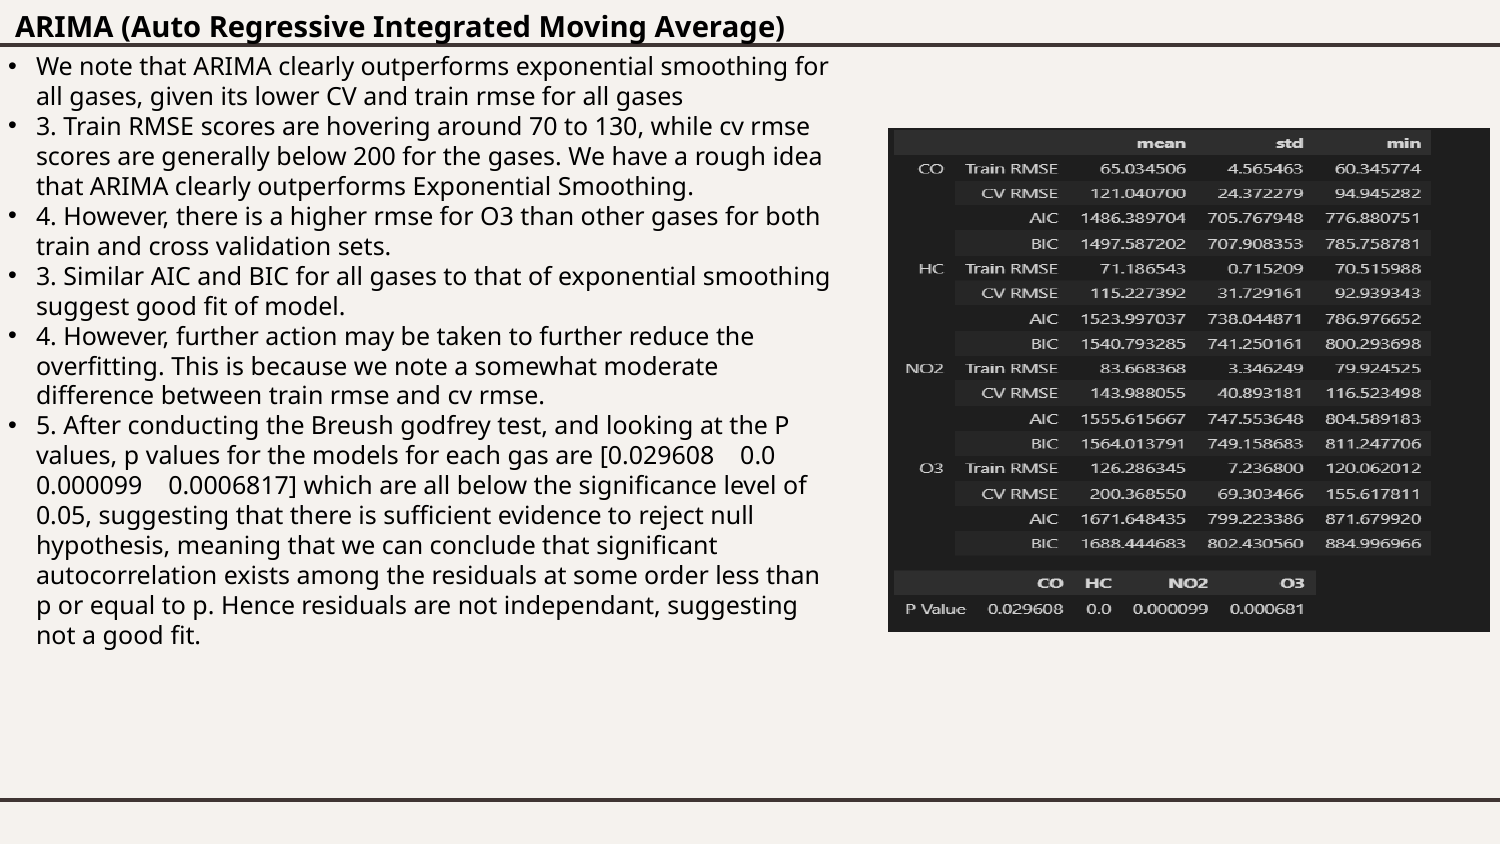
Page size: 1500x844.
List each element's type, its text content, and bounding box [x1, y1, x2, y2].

title ARIMA (Auto Regressive Integrated Moving Average) [0, 7, 1400, 79]
text_box We note that ARIMA clearly outperforms exponential smoothing for all gases, given its lower CV and train rmse for all gases 3. Train RMSE scores are hovering around 70 to 130, while cv rmse scores are generally below 200 for the gases. We have a rough idea that ARIMA clearly outperforms Exponential Smoothing. 4. However, there is a higher rmse for O3 than other gases for both train and cross validation sets. 3. Similar AIC and BIC for all gases to that of exponential smoothing suggest good fit of model. 4. However, further action may be taken to further reduce the overfitting. This is because we note a somewhat moderate difference between train rmse and cv rmse. 5. After conducting the Breush godfrey test, and looking at the P values, p values for the models for each gas are [0.029608 0.0 0.000099 0.0006817] which are all below the significance level of 0.05, suggesting that there is sufficient evidence to reject null hypothesis, meaning that we can conclude that significant autocorrelation exists among the residuals at some order less than p or equal to p. Hence residuals are not independant, suggesting not a good fit. [0, 43, 856, 657]
picture [888, 128, 1491, 633]
